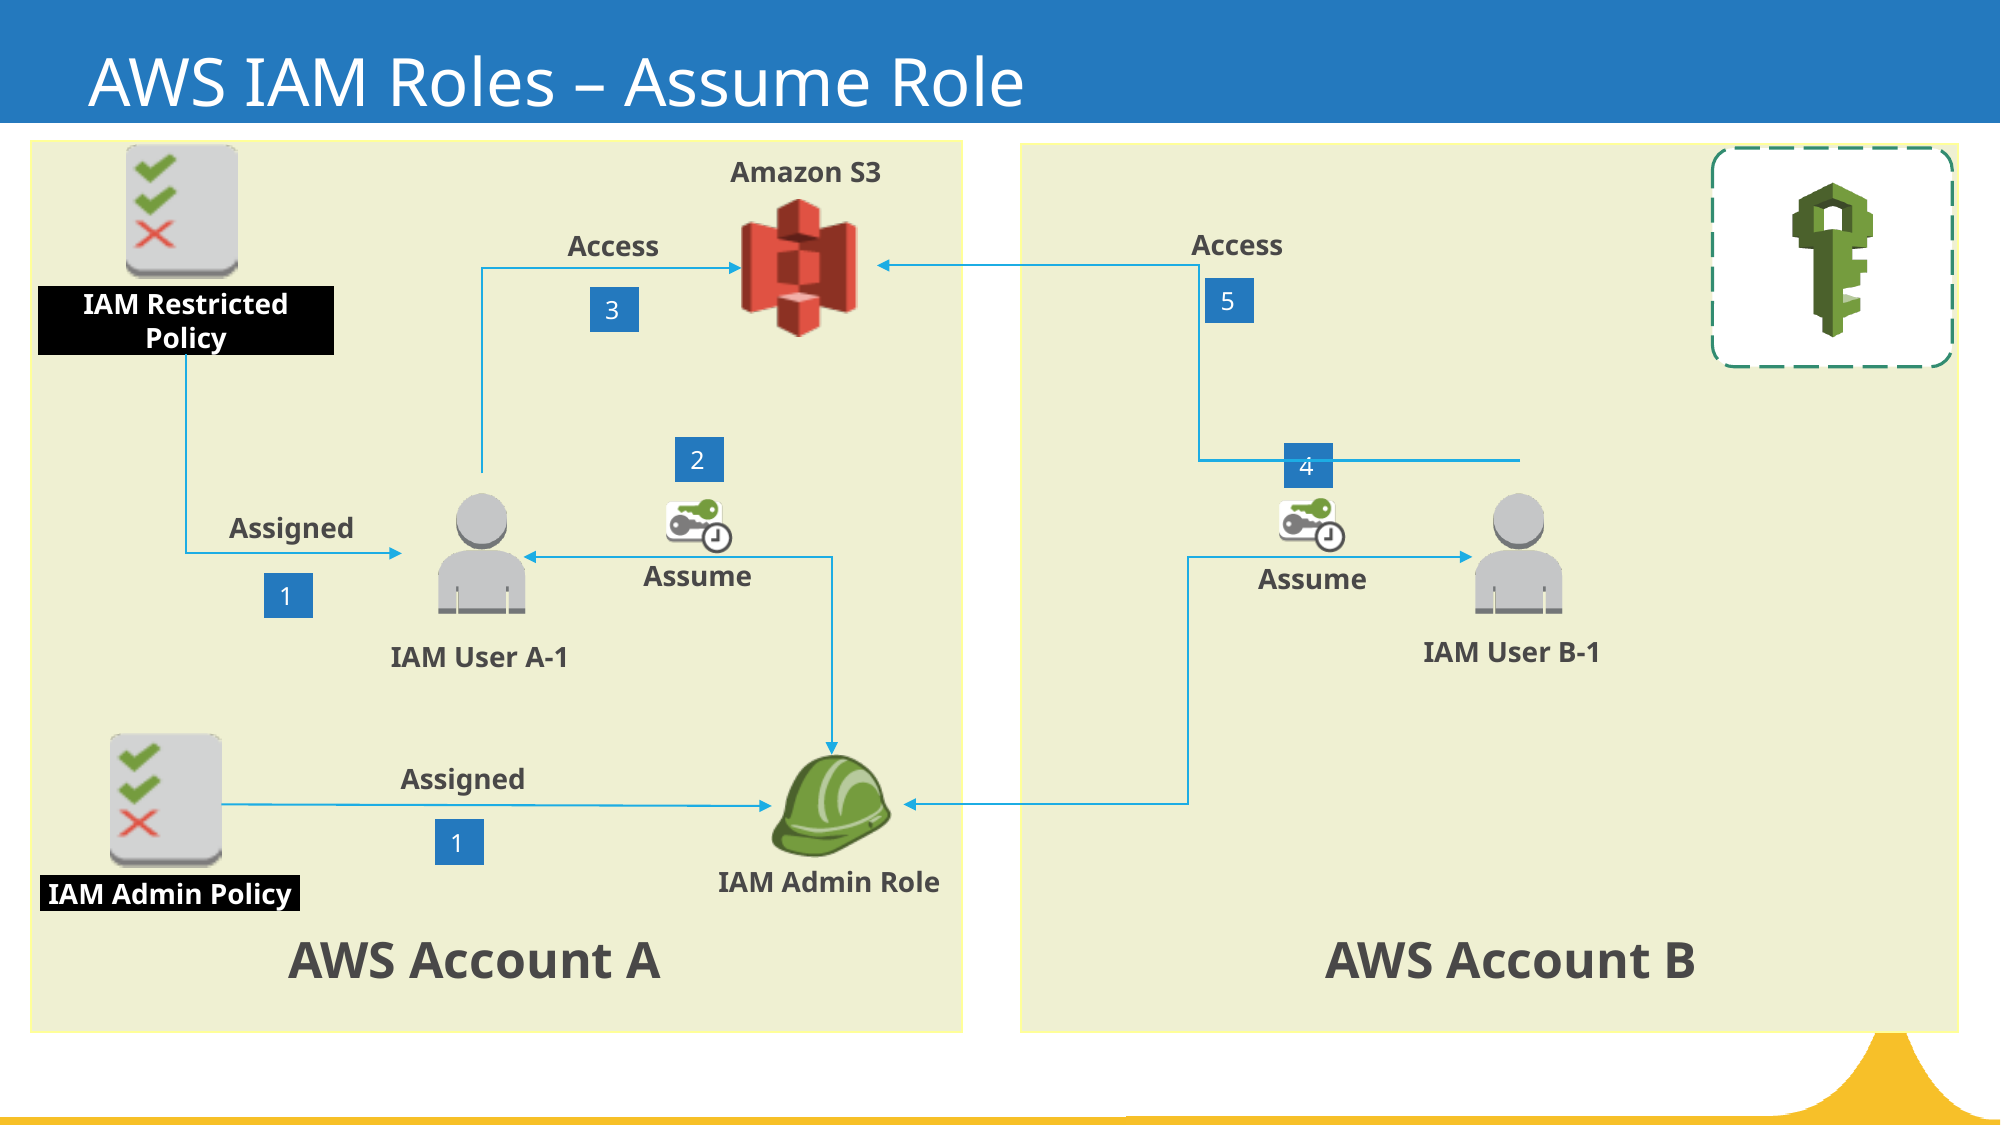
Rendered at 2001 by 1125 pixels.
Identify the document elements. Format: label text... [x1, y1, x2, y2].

text_box Amazon S3 [725, 154, 887, 198]
picture [1126, 926, 2001, 1125]
picture [741, 199, 858, 337]
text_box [903, 556, 1473, 805]
text_box IAM User B-1 [1473, 634, 1606, 669]
text_box AWS Account A [116, 920, 833, 996]
text_box 2 [715, 437, 724, 482]
text_box [1711, 147, 1953, 368]
text_box Access [1094, 220, 1381, 265]
text_box Access [470, 221, 741, 270]
text_box 1 [435, 819, 484, 865]
picture [666, 499, 733, 554]
picture [771, 754, 892, 858]
text_box 4 [1284, 462, 1333, 488]
picture [1438, 473, 1599, 634]
text_box IAM User A-1 [386, 639, 523, 673]
picture [1752, 179, 1913, 340]
text_box [30, 140, 963, 1033]
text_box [39, 144, 333, 321]
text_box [508, 240, 715, 501]
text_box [177, 329, 411, 546]
text_box AWS Account B [1153, 921, 1870, 996]
text_box Assigned [320, 754, 606, 803]
title AWS IAM Roles – Assume Role [73, 25, 1869, 145]
text_box Assigned [148, 503, 401, 552]
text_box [877, 265, 1521, 461]
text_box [523, 556, 832, 755]
text_box Assume [562, 551, 841, 600]
text_box [1020, 143, 1959, 1033]
text_box 1 [264, 573, 313, 618]
picture [401, 473, 562, 634]
text_box IAM Admin Role [713, 864, 946, 898]
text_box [41, 733, 299, 910]
picture [1279, 498, 1346, 553]
